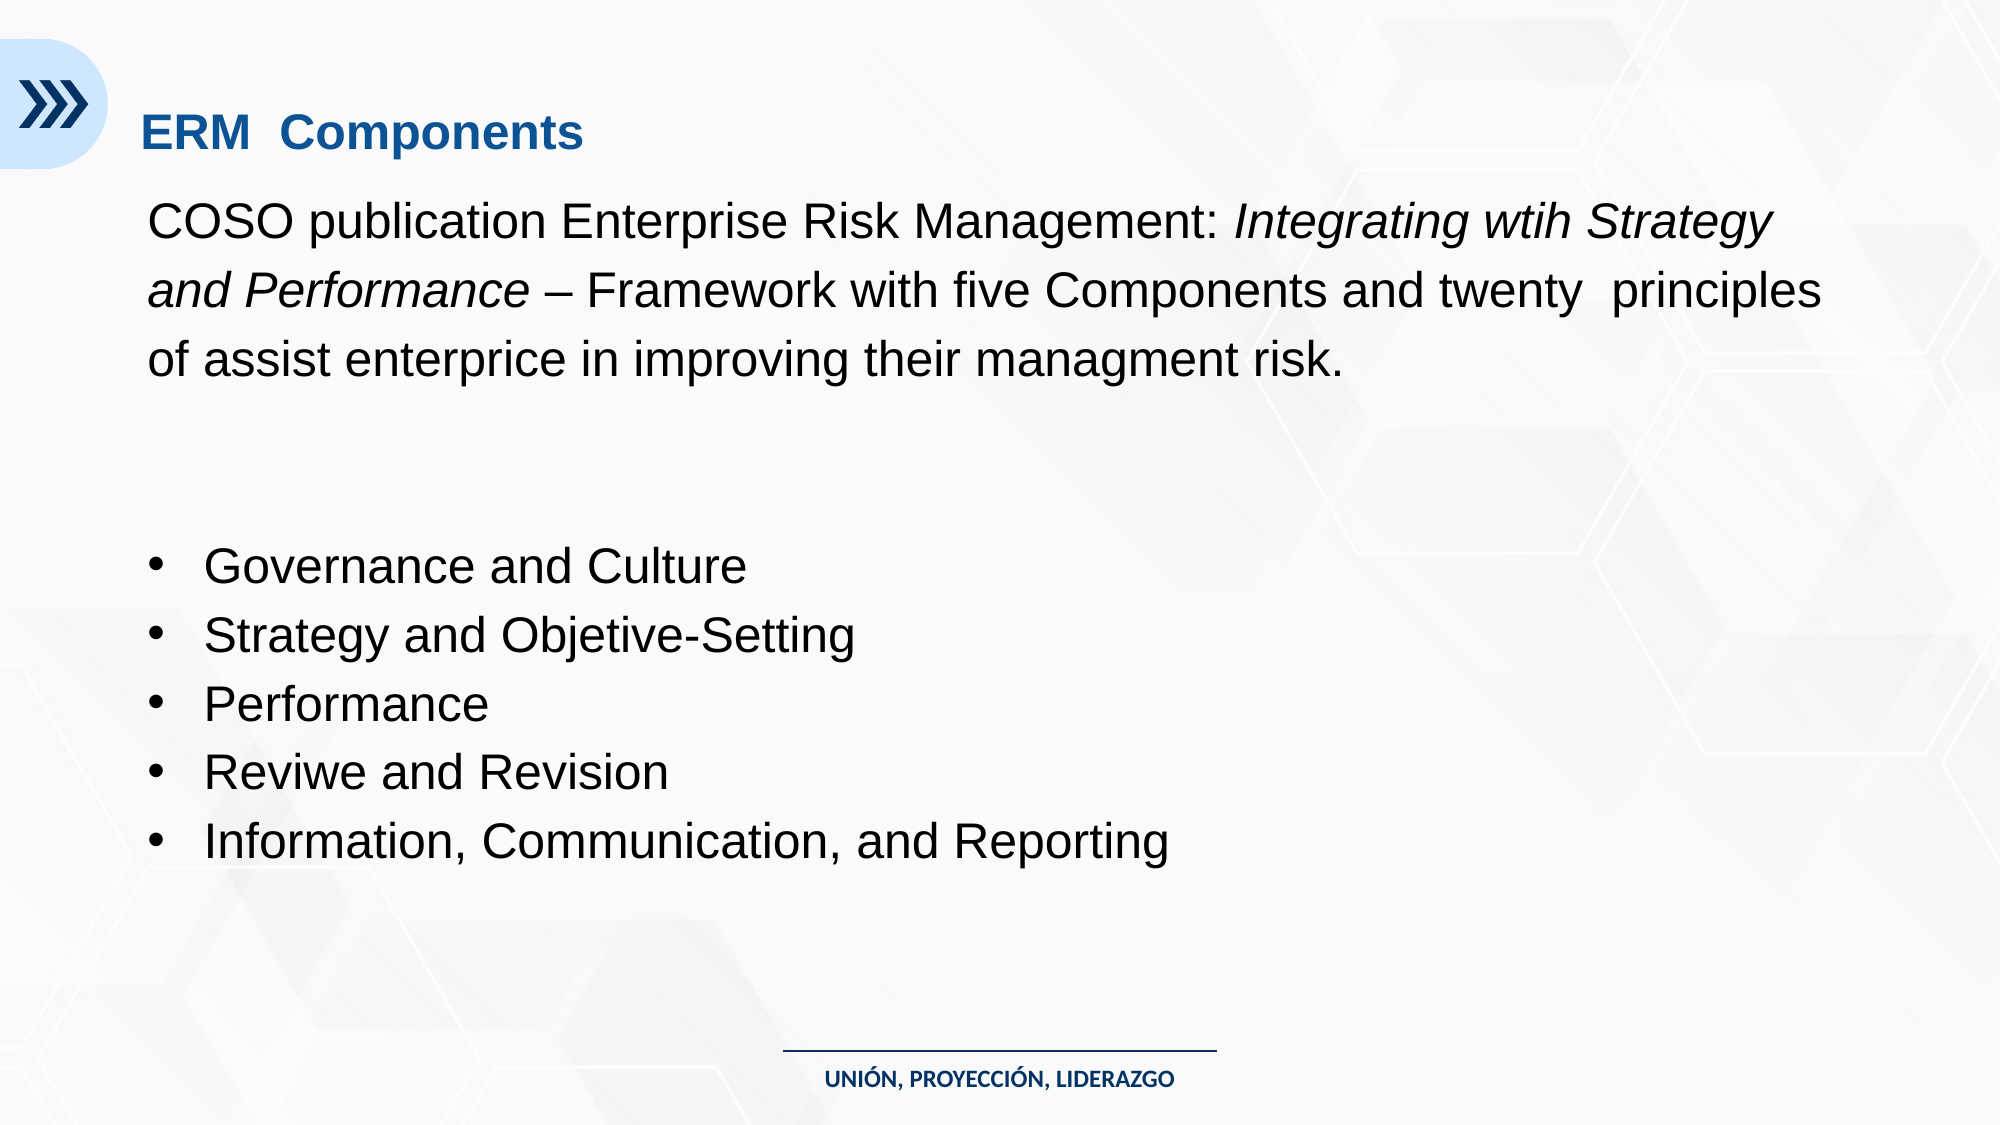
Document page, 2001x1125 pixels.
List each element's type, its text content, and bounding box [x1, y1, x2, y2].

list ERM Components [125, 99, 1875, 173]
text_box COSO publication Enterprise Risk Management: Integrating wtih Strategy and Performance – Framework with five Components and twenty principles of assist enterprice in improving their managment risk. Governance and Culture Strategy and Objetive-Setting Performance Reviwe and Revision Information, Communication, and Reporting [119, 227, 1880, 873]
picture [0, 0, 2000, 1125]
